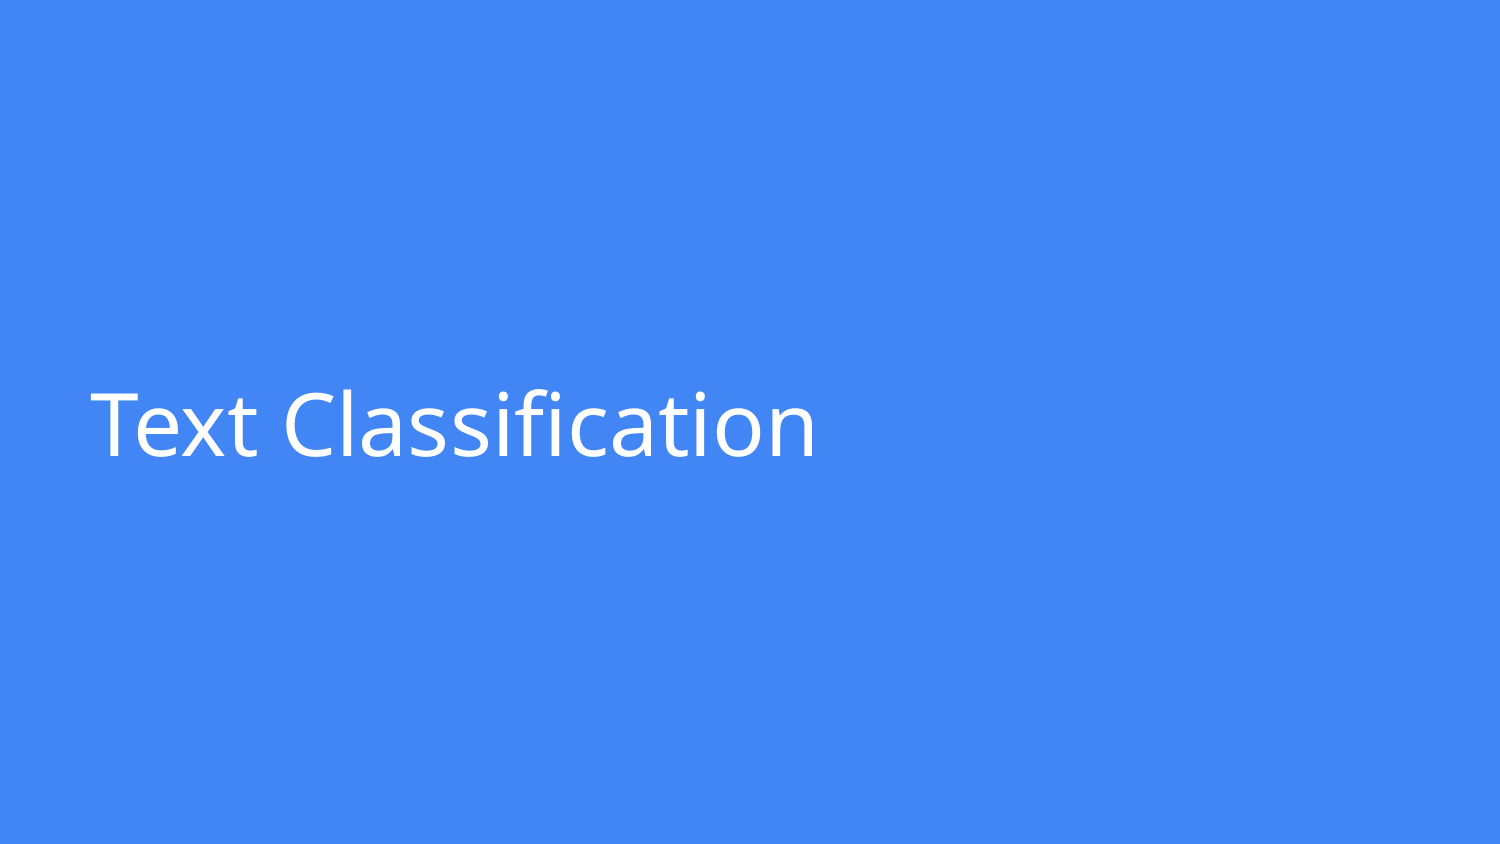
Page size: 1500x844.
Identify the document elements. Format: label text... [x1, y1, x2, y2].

title Text Classification [75, 338, 1425, 505]
